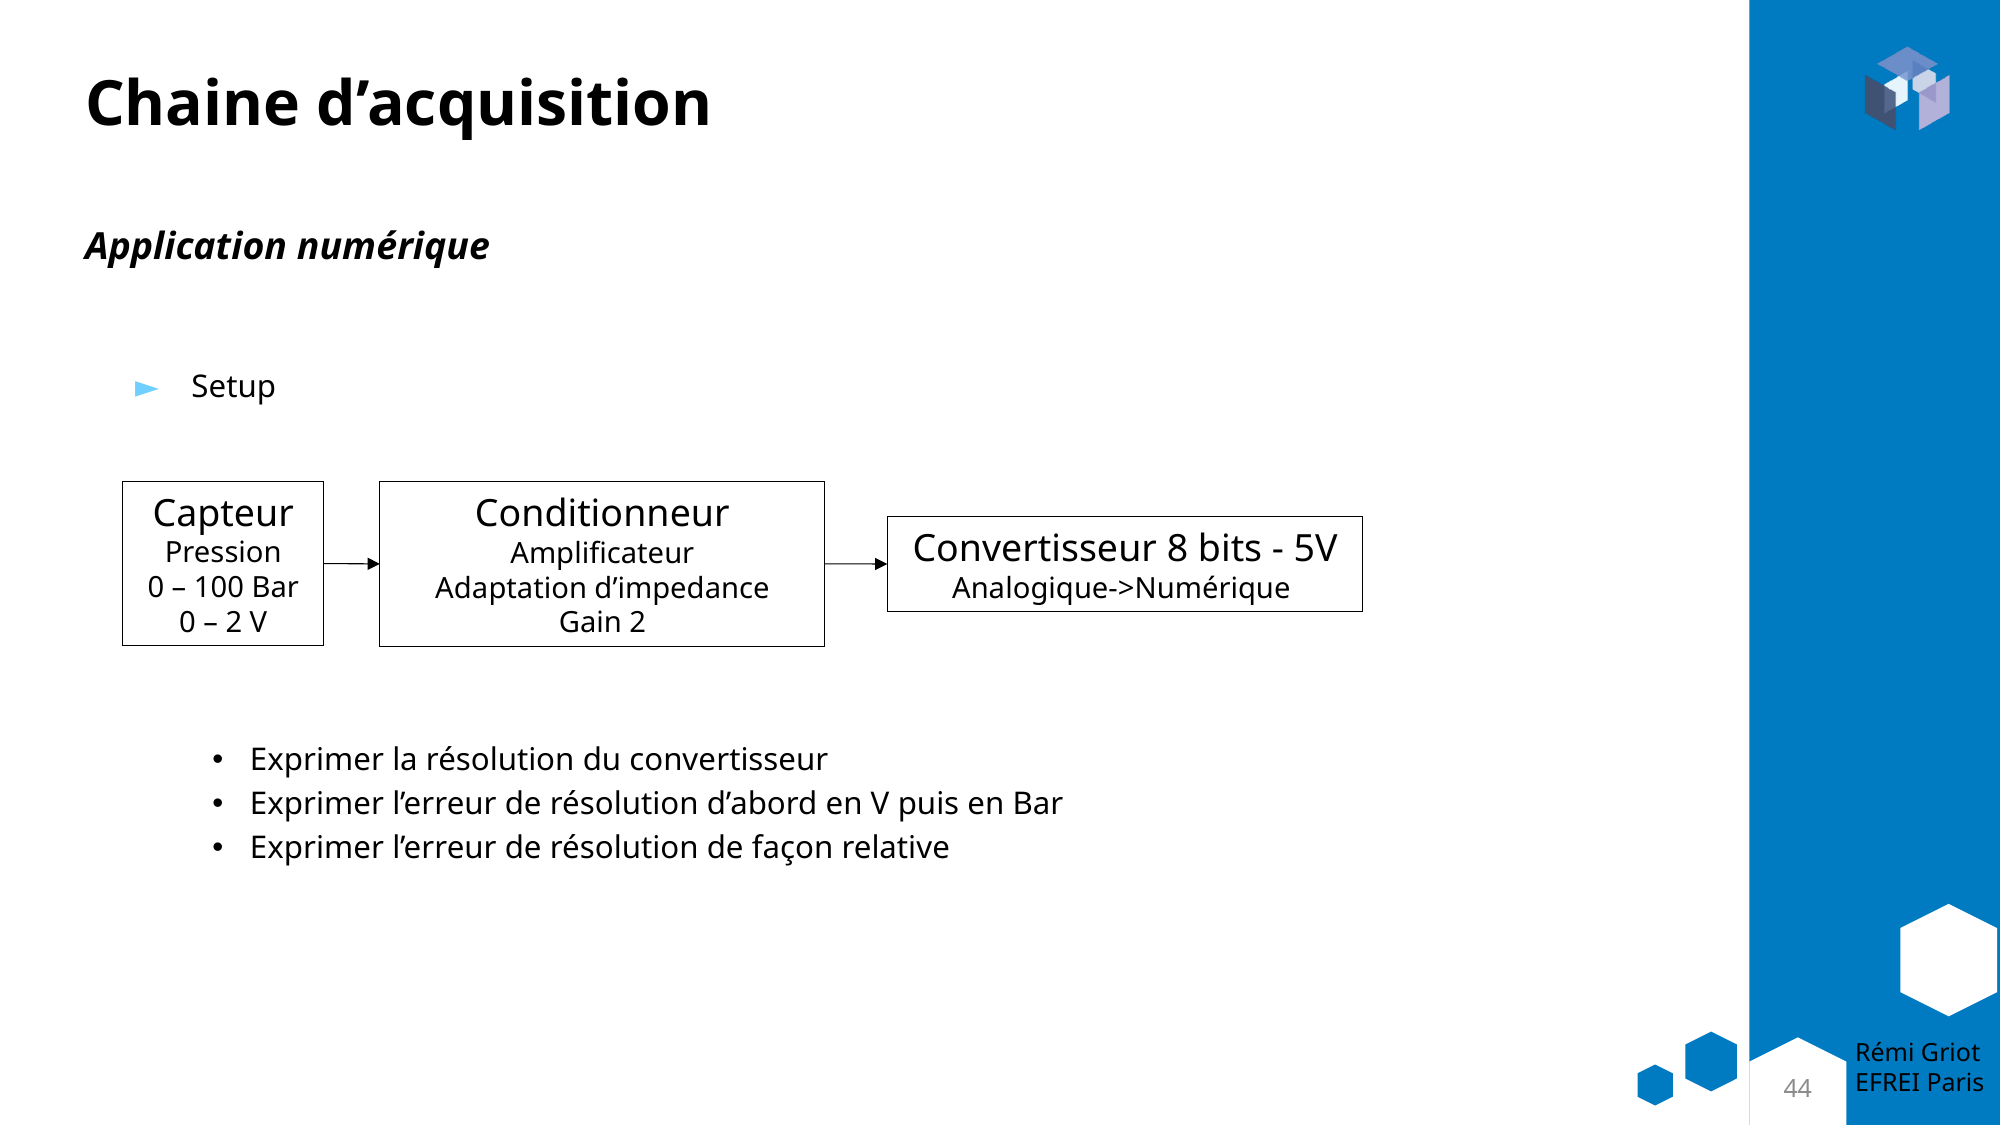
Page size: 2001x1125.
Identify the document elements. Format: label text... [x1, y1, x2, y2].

list Application numérique [70, 220, 1387, 281]
text_box Capteur Pression 0 – 100 Bar 0 – 2 V [122, 481, 324, 646]
text_box Setup [120, 362, 1123, 439]
text_box Exprimer la résolution du convertisseur Exprimer l’erreur de résolution d’abord en V puis en Bar Exprimer l’erreur de résolution de façon relative [122, 736, 1125, 1025]
title Chaine d’acquisition [70, 0, 1693, 215]
text_box Conditionneur Amplificateur Adaptation d’impedance Gain 2 [379, 481, 825, 647]
text_box 44 [1749, 1059, 1847, 1120]
text_box [95, 337, 1718, 1000]
text_box Convertisseur 8 bits - 5V Analogique->Numérique [887, 516, 1363, 612]
picture [1858, 41, 1956, 135]
